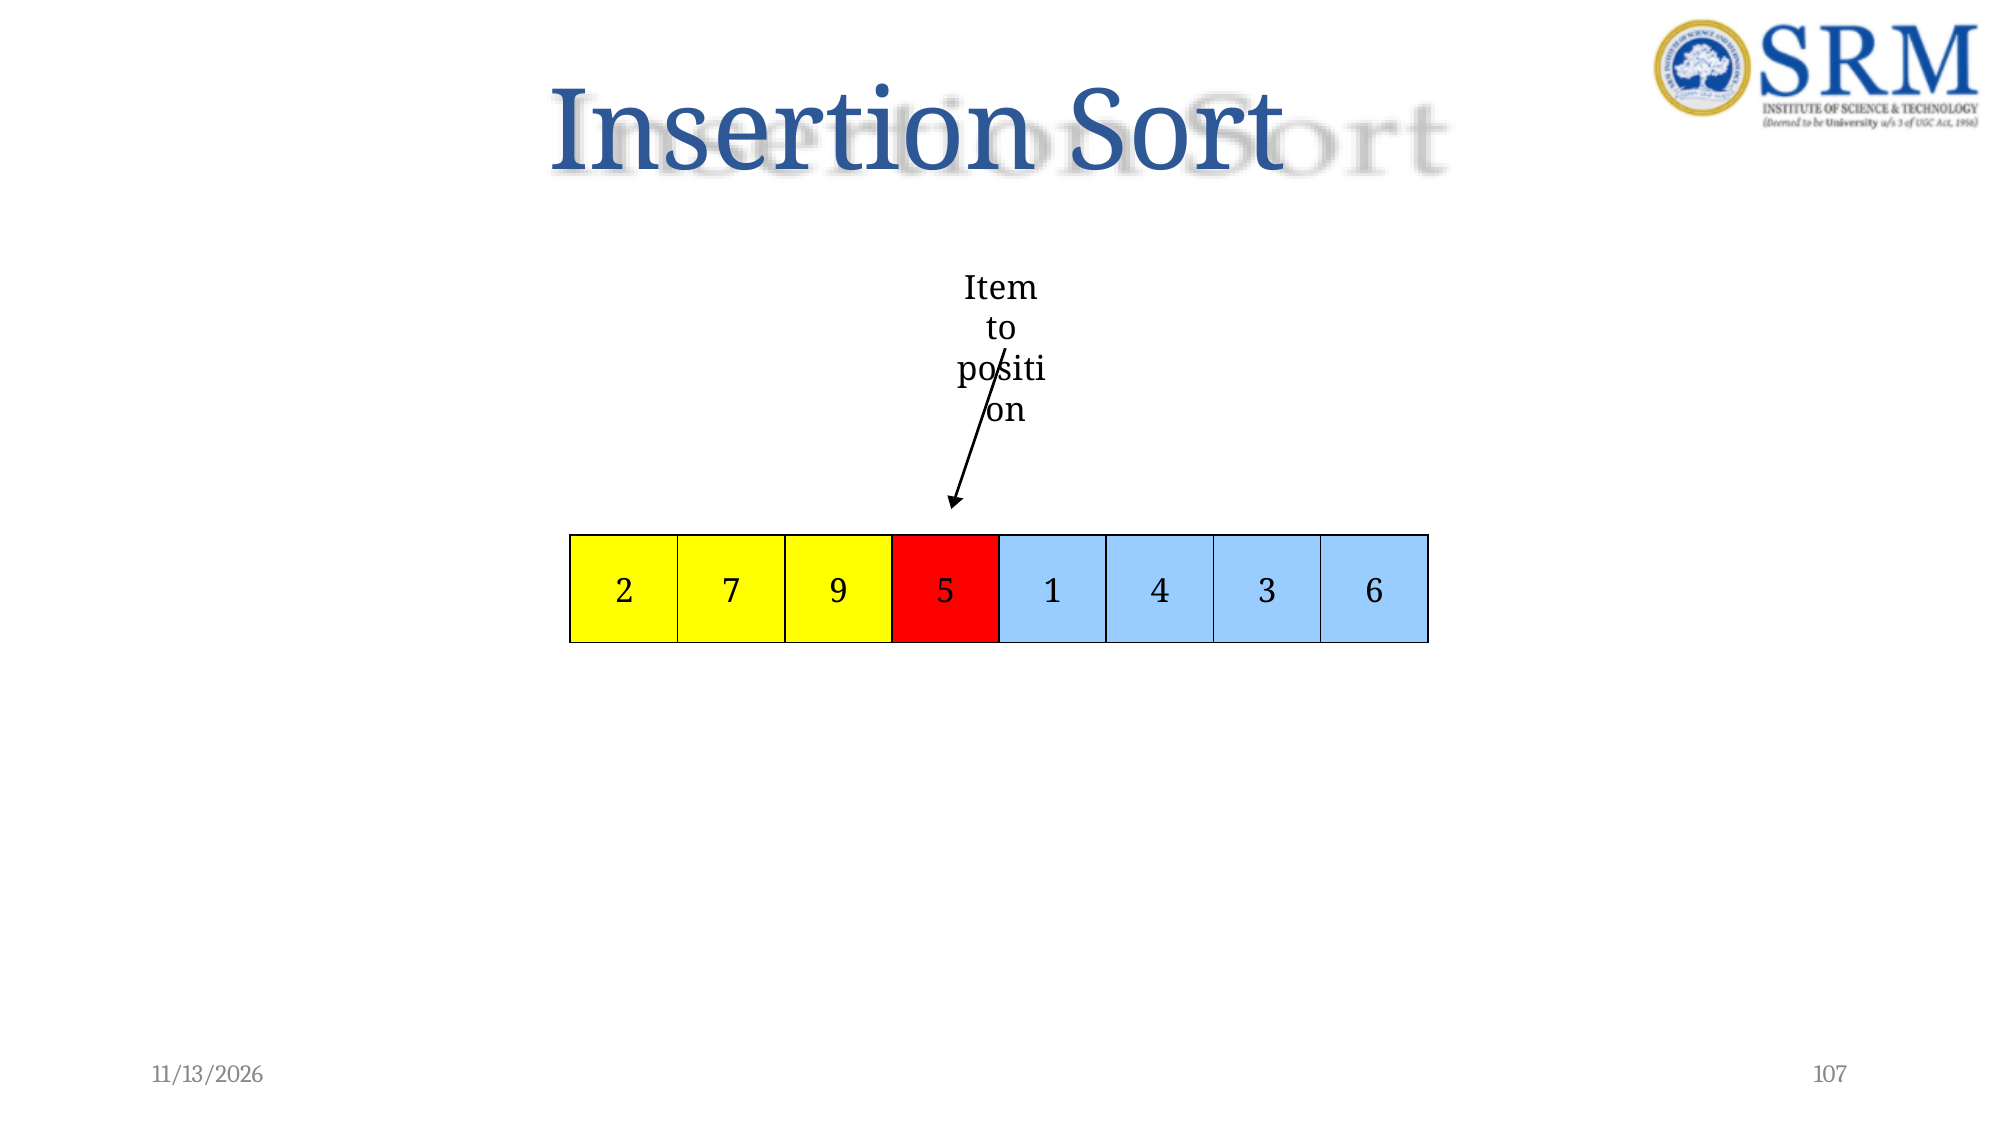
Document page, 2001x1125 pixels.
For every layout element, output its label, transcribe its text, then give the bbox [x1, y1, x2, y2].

table_header 7 [678, 536, 784, 642]
table_header 1 [1000, 536, 1105, 642]
title Insertion Sort [546, 28, 1453, 219]
table_header 9 [786, 536, 891, 642]
table_header 5 [893, 536, 998, 642]
table_header 6 [1321, 536, 1427, 642]
text_box [947, 348, 1007, 509]
table_header 3 [1214, 536, 1320, 642]
table_header 2 [571, 536, 677, 642]
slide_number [137, 1042, 588, 1103]
text_box [447, 26, 1552, 280]
slide_number 107 [1412, 1042, 1863, 1103]
table_header 4 [1107, 536, 1213, 642]
picture [1651, 0, 2000, 151]
text_box Item to positi on [946, 263, 1065, 429]
